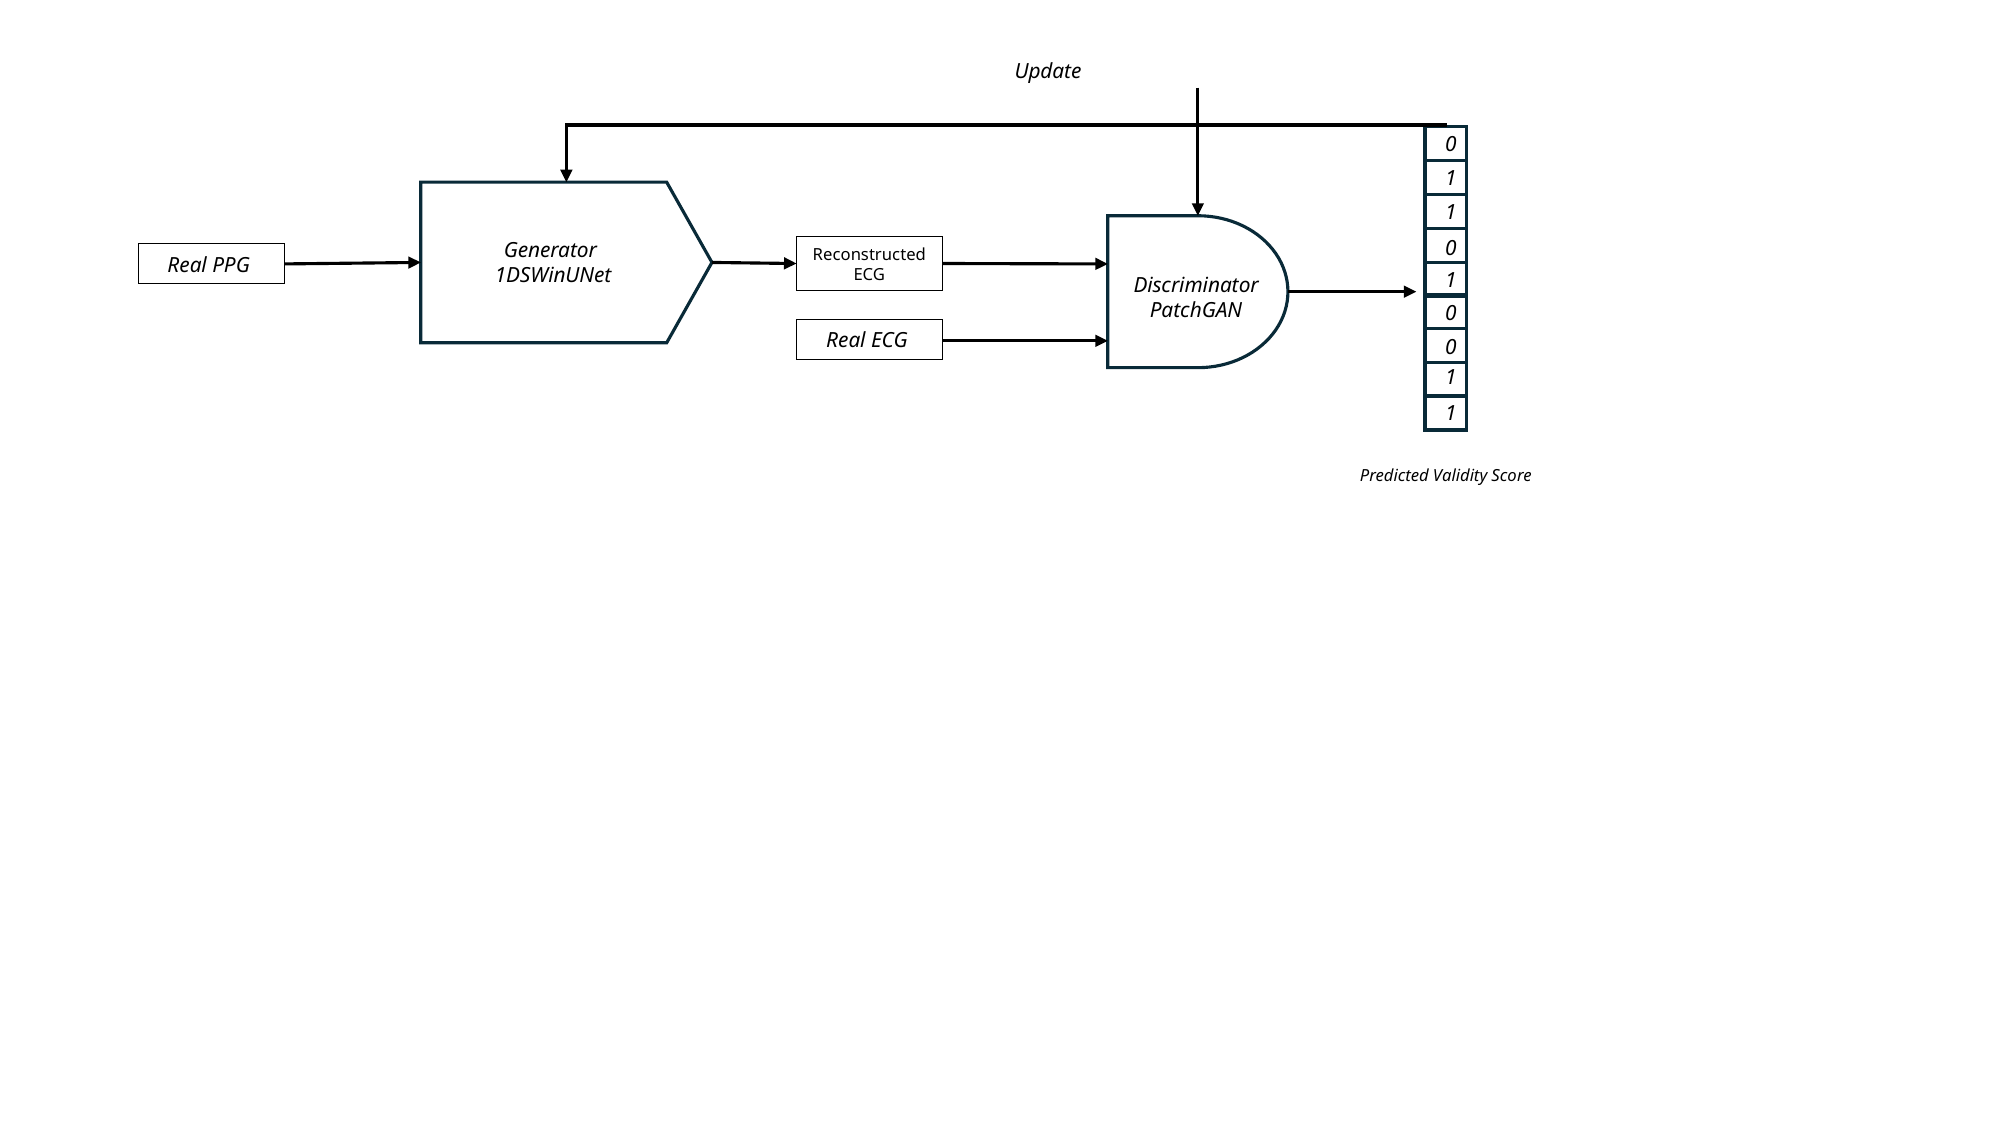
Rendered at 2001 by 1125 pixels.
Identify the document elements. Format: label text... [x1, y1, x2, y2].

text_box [711, 261, 797, 265]
text_box Real PPG [138, 243, 285, 284]
text_box [1462, 361, 1468, 394]
text_box [1423, 361, 1430, 394]
text_box Discriminator PatchGAN [1115, 263, 1277, 329]
text_box [1423, 394, 1430, 432]
text_box 0 [1430, 326, 1462, 356]
text_box Reconstructed ECG [796, 236, 943, 291]
text_box 1 [1430, 356, 1462, 392]
text_box 0 [1430, 123, 1462, 157]
text_box [1423, 127, 1430, 162]
text_box Predicted Validity Score [1328, 457, 1563, 493]
text_box [1423, 162, 1430, 193]
text_box [1423, 293, 1430, 327]
text_box [1462, 327, 1468, 361]
text_box [1423, 193, 1430, 227]
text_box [966, 0, 1024, 606]
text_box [283, 261, 422, 265]
text_box Generator 1DSWinUNet [446, 229, 661, 295]
text_box [1462, 394, 1468, 432]
text_box [1462, 293, 1468, 327]
text_box [1423, 327, 1430, 361]
text_box [1462, 227, 1468, 261]
text_box 1 [1430, 191, 1462, 232]
text_box [419, 180, 713, 345]
text_box [1462, 162, 1468, 193]
text_box 0 [1430, 232, 1462, 258]
text_box 0 [1430, 299, 1462, 326]
text_box Update [1024, 50, 1127, 91]
text_box [1462, 125, 1468, 162]
text_box [1462, 261, 1468, 293]
text_box [1423, 227, 1430, 261]
text_box [1462, 193, 1468, 227]
text_box [1106, 214, 1290, 370]
text_box 1 [1430, 392, 1462, 433]
text_box Real ECG [796, 319, 943, 360]
text_box 1 [1430, 157, 1462, 191]
text_box [1423, 261, 1430, 293]
text_box 1 [1430, 258, 1462, 299]
